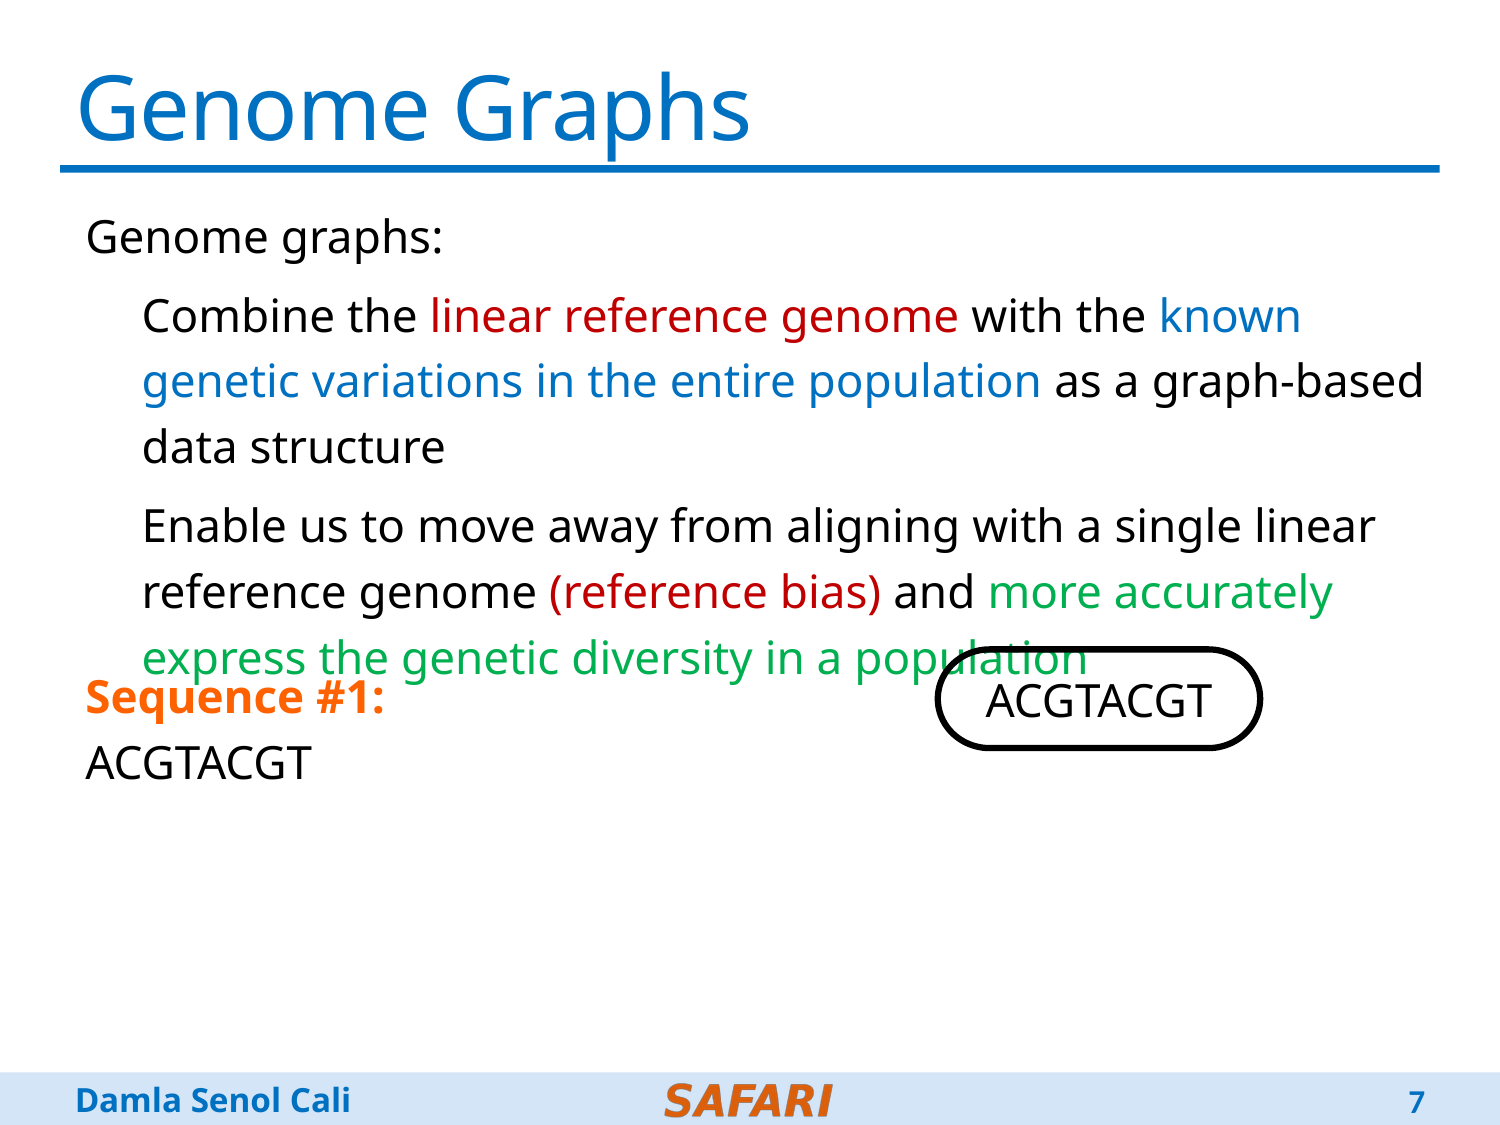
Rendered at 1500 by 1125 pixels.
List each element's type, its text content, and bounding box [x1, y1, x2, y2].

title Genome Graphs [60, 42, 1440, 166]
picture [663, 1075, 837, 1125]
text_box ACGTACGT [937, 649, 1261, 749]
list Genome graphs: Combine the linear reference genome with the known genetic variations in the entire population as a graph-based data structure Enable us to move away from aligning with a single linear reference genome (reference bias) and more accurately express the genetic diversity in a population [60, 189, 1440, 595]
text_box Sequence #1: ACGTACGT [60, 649, 613, 735]
slide_number 7 [1233, 1077, 1440, 1123]
